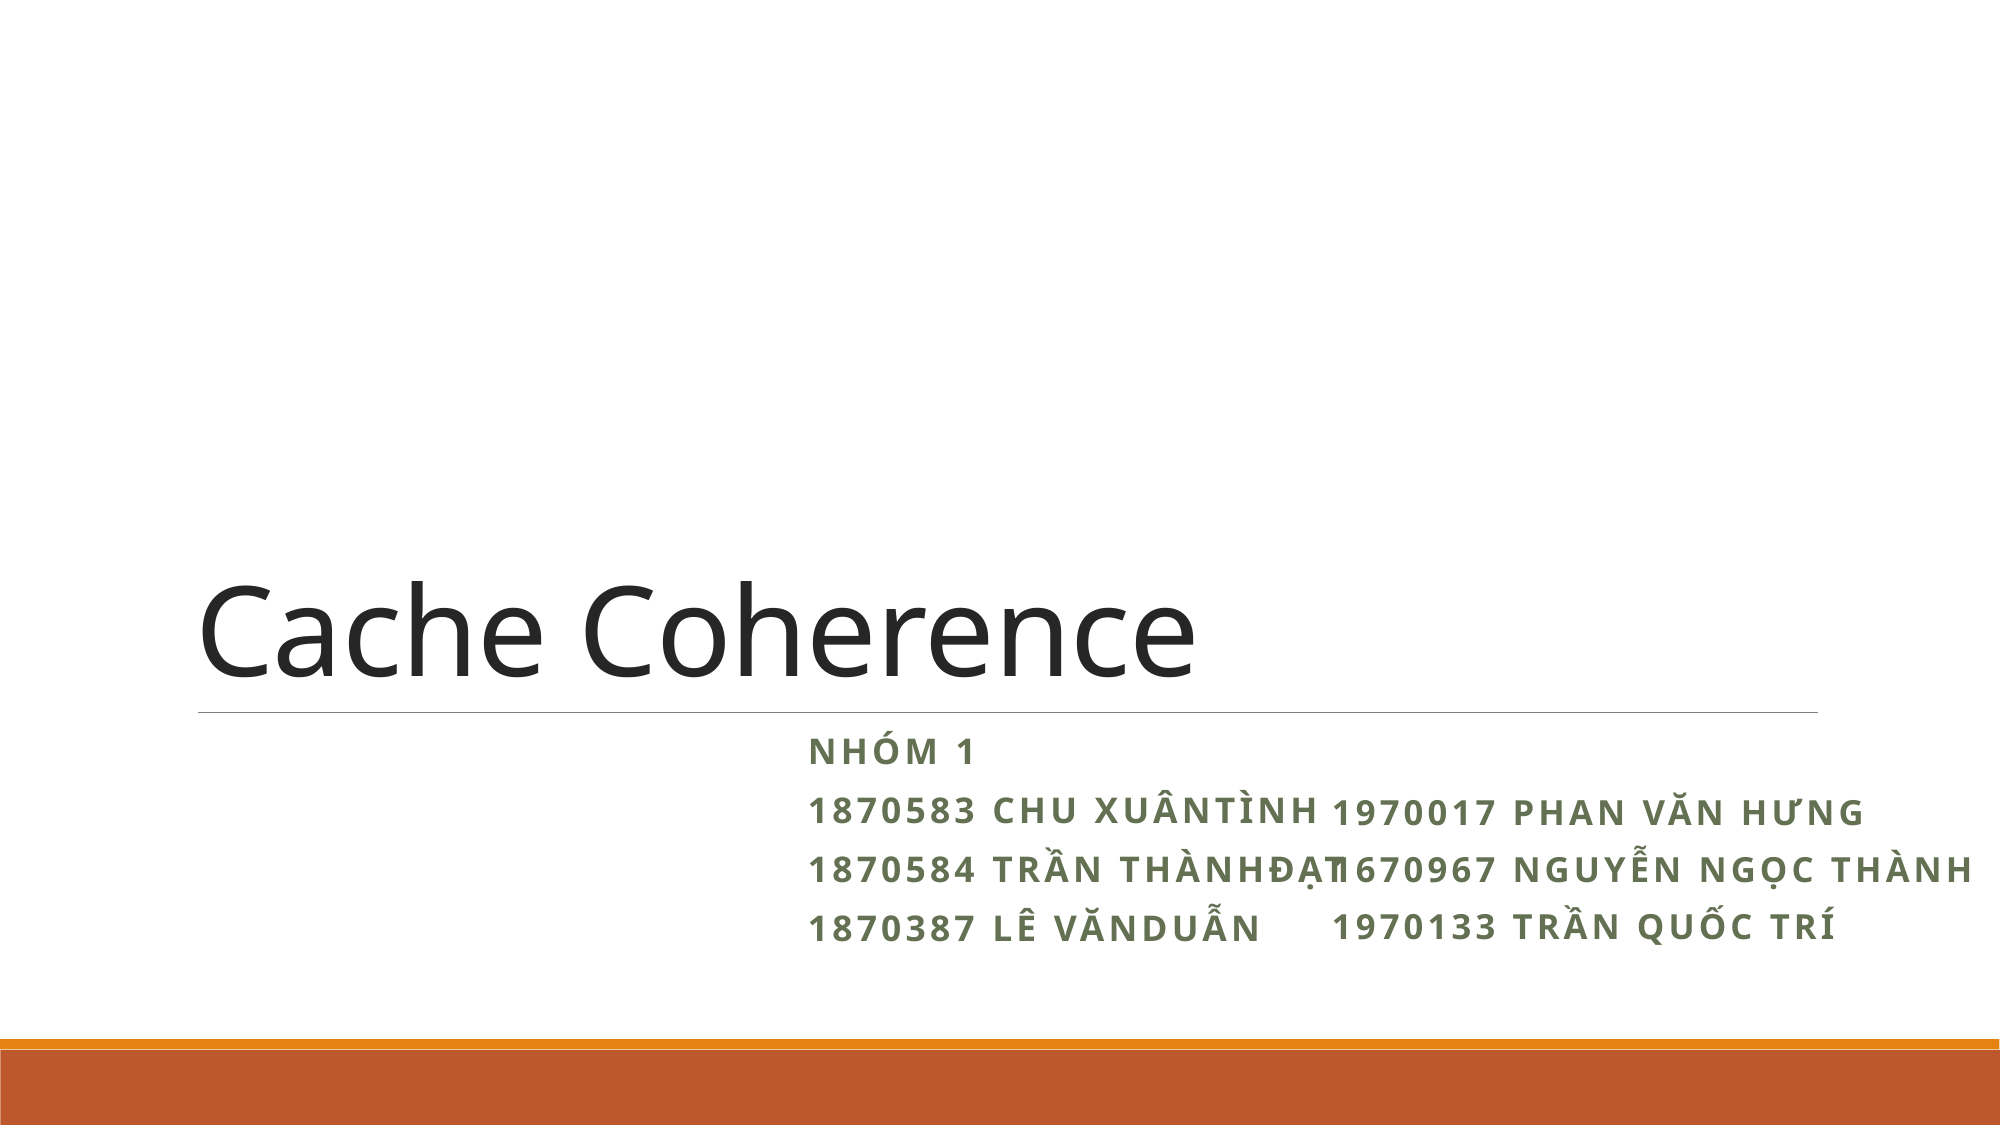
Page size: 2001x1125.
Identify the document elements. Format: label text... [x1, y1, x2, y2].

title Cache Coherence [180, 124, 1830, 710]
text_box 1970017 PHAN VĂN HƯNG 1670967 NGUYỄN NGỌC THÀNH 1970133 TRẦN QUỐC TRÍ [1316, 726, 2000, 957]
subtitle Nhóm 1 1870583 Chu XuânTình 1870584 Trần ThànhĐạt 1870387 Lê vănDuẫn [792, 726, 1316, 957]
